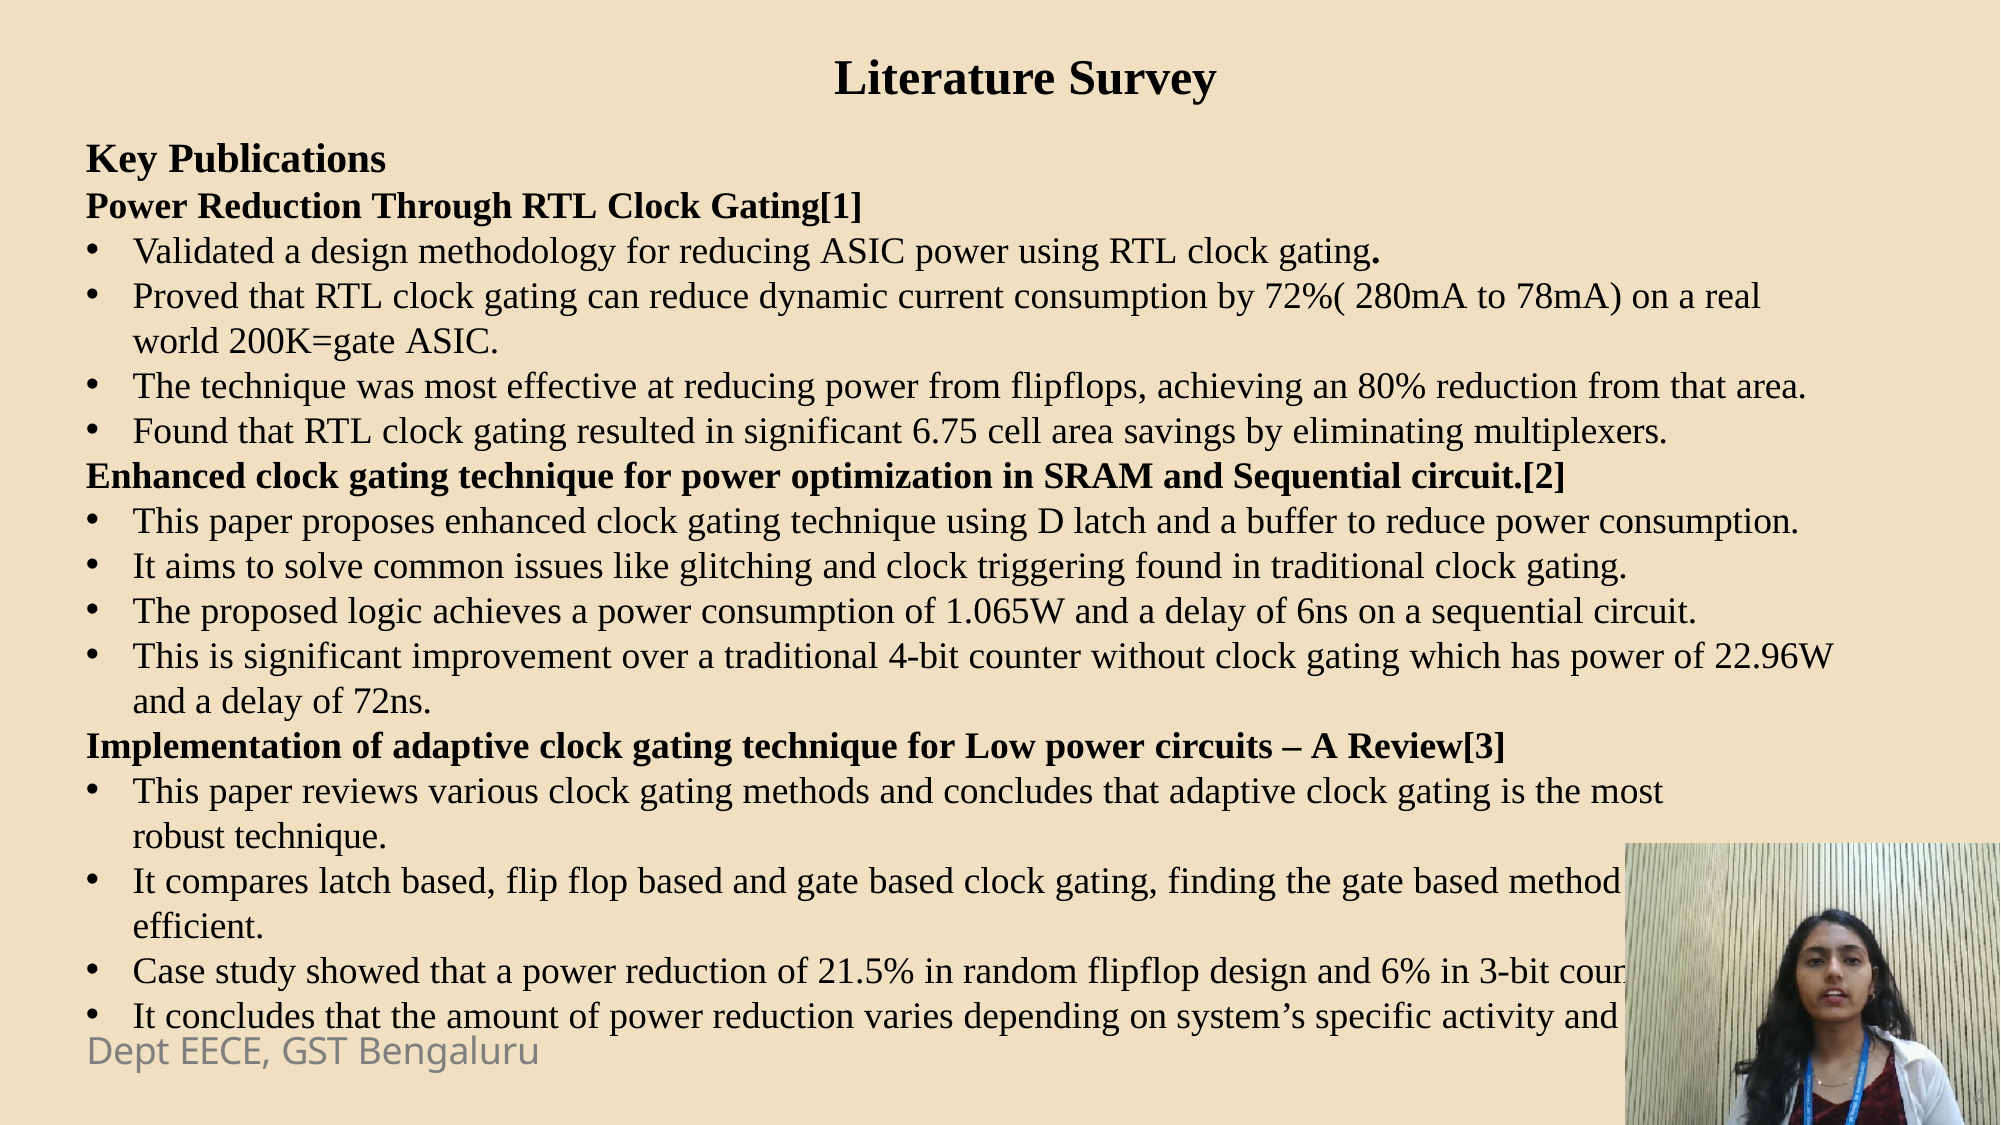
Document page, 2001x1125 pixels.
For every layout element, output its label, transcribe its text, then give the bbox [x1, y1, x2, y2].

title Literature Survey [584, 42, 1468, 128]
text_box Key Publications Power Reduction Through RTL Clock Gating[1] Validated a design methodology for reducing ASIC power using RTL clock gating. Proved that RTL clock gating can reduce dynamic current consumption by 72%( 280mA to 78mA) on a real world 200K=gate ASIC. The technique was most effective at reducing power from flipflops, achieving an 80% reduction from that area. Found that RTL clock gating resulted in significant 6.75 cell area savings by eliminating multiplexers. Enhanced clock gating technique for power optimization in SRAM and Sequential circuit.[2] This paper proposes enhanced clock gating technique using D latch and a buffer to reduce power consumption. It aims to solve common issues like glitching and clock triggering found in traditional clock gating. The proposed logic achieves a power consumption of 1.065W and a delay of 6ns on a sequential circuit. This is significant improvement over a traditional 4-bit counter without clock gating which has power of 22.96W and a delay of 72ns. Implementation of adaptive clock gating technique for Low power circuits – A Review[3] This paper reviews various clock gating methods and concludes that adaptive clock gating is the most robust technique. It compares latch based, flip flop based and gate based clock gating, finding the gate based method is most efficient. Case study showed that a power reduction of 21.5% in random flipflop design and 6% in 3-bit counter. It concludes that the amount of power reduction varies depending on system’s specific activity and logic. [83, 128, 1894, 1036]
picture [1624, 843, 2000, 1125]
footer Dept EECE, GST Bengaluru [84, 1022, 547, 1125]
